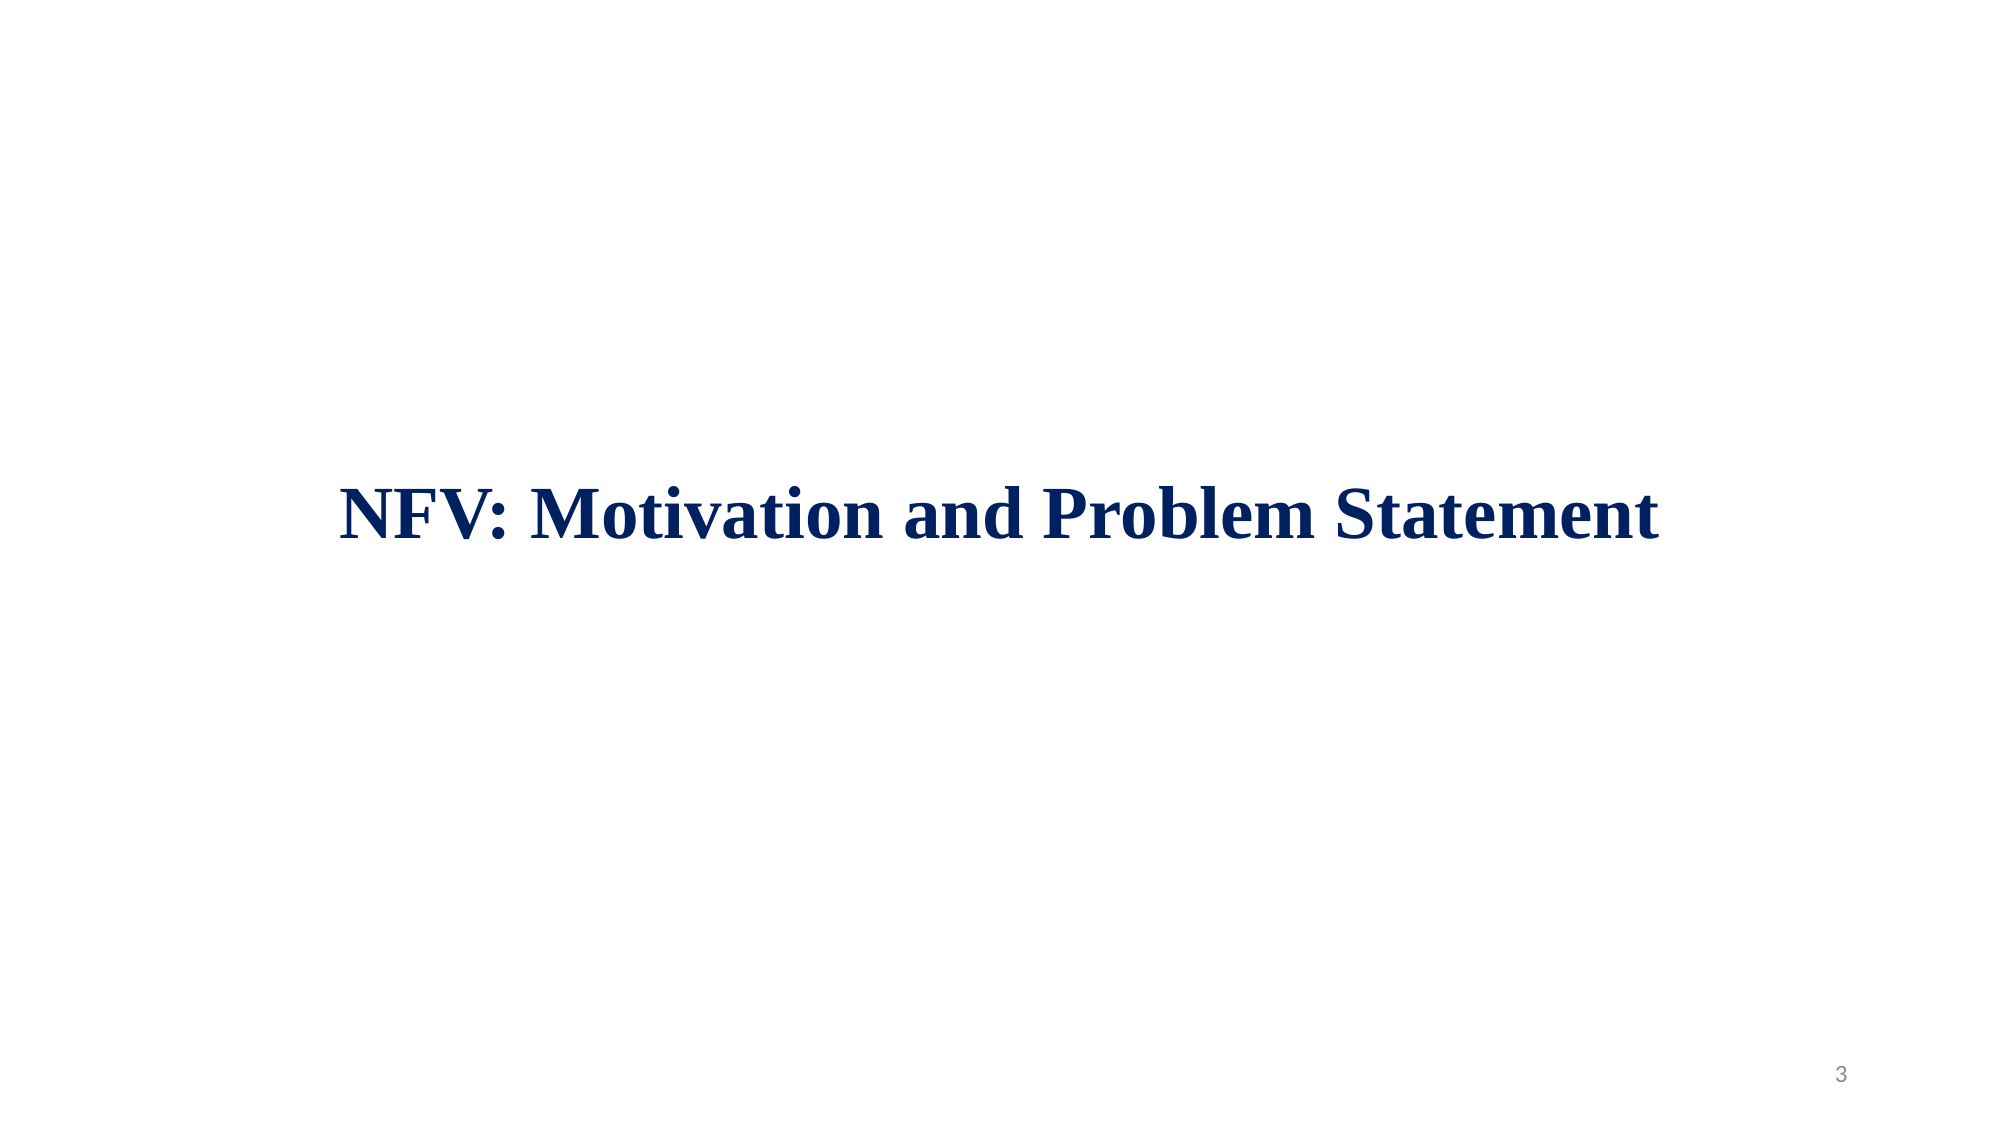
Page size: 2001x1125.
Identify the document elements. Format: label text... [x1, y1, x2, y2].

text_box NFV: Motivation and Problem Statement [89, 456, 1911, 562]
slide_number 3 [1412, 1042, 1863, 1103]
